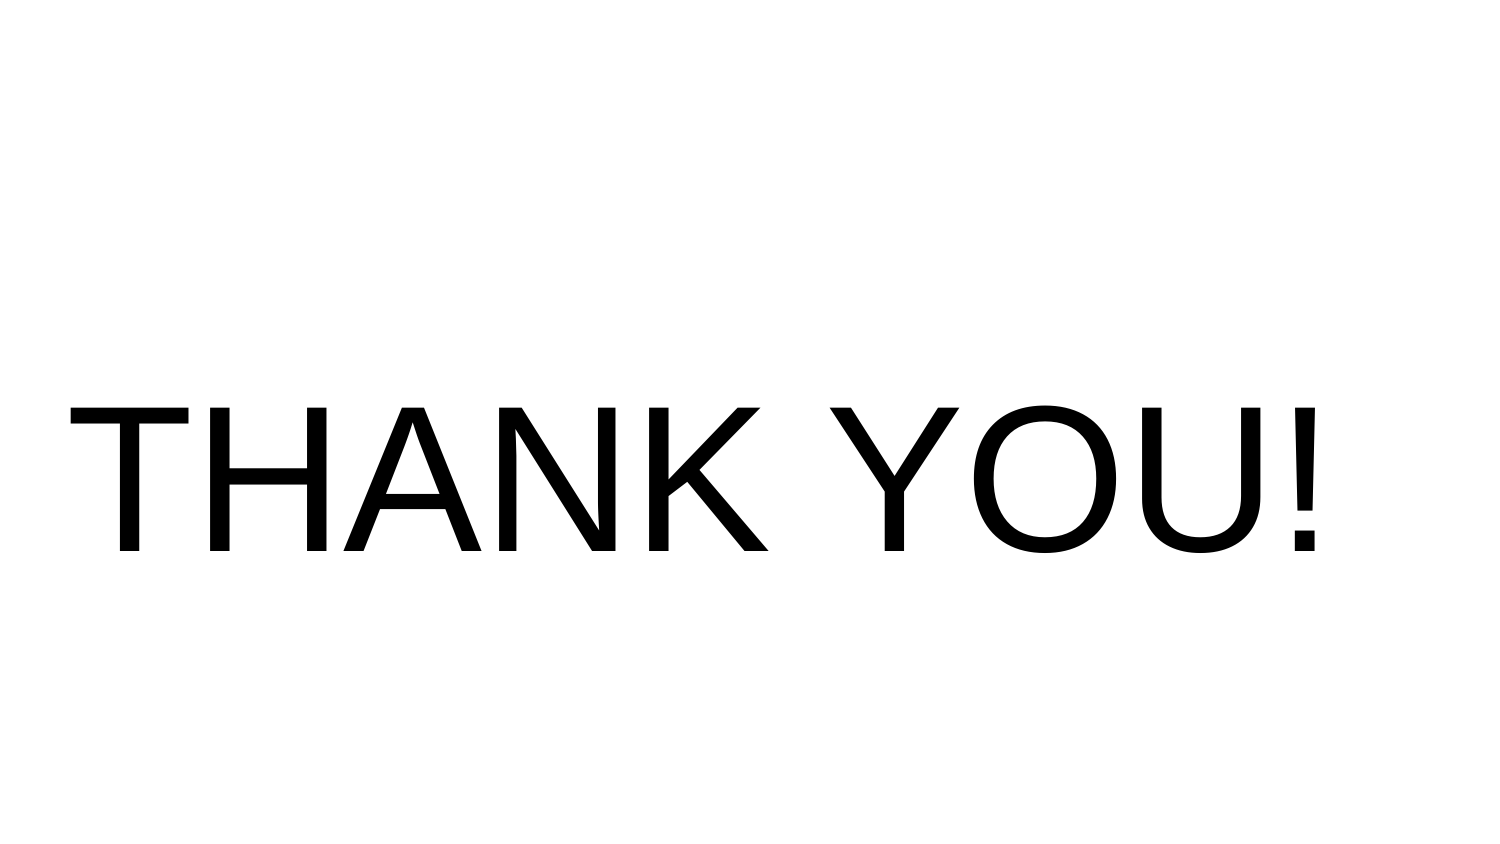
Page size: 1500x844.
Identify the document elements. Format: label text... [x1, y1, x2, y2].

title THANK YOU! [51, 327, 1449, 643]
